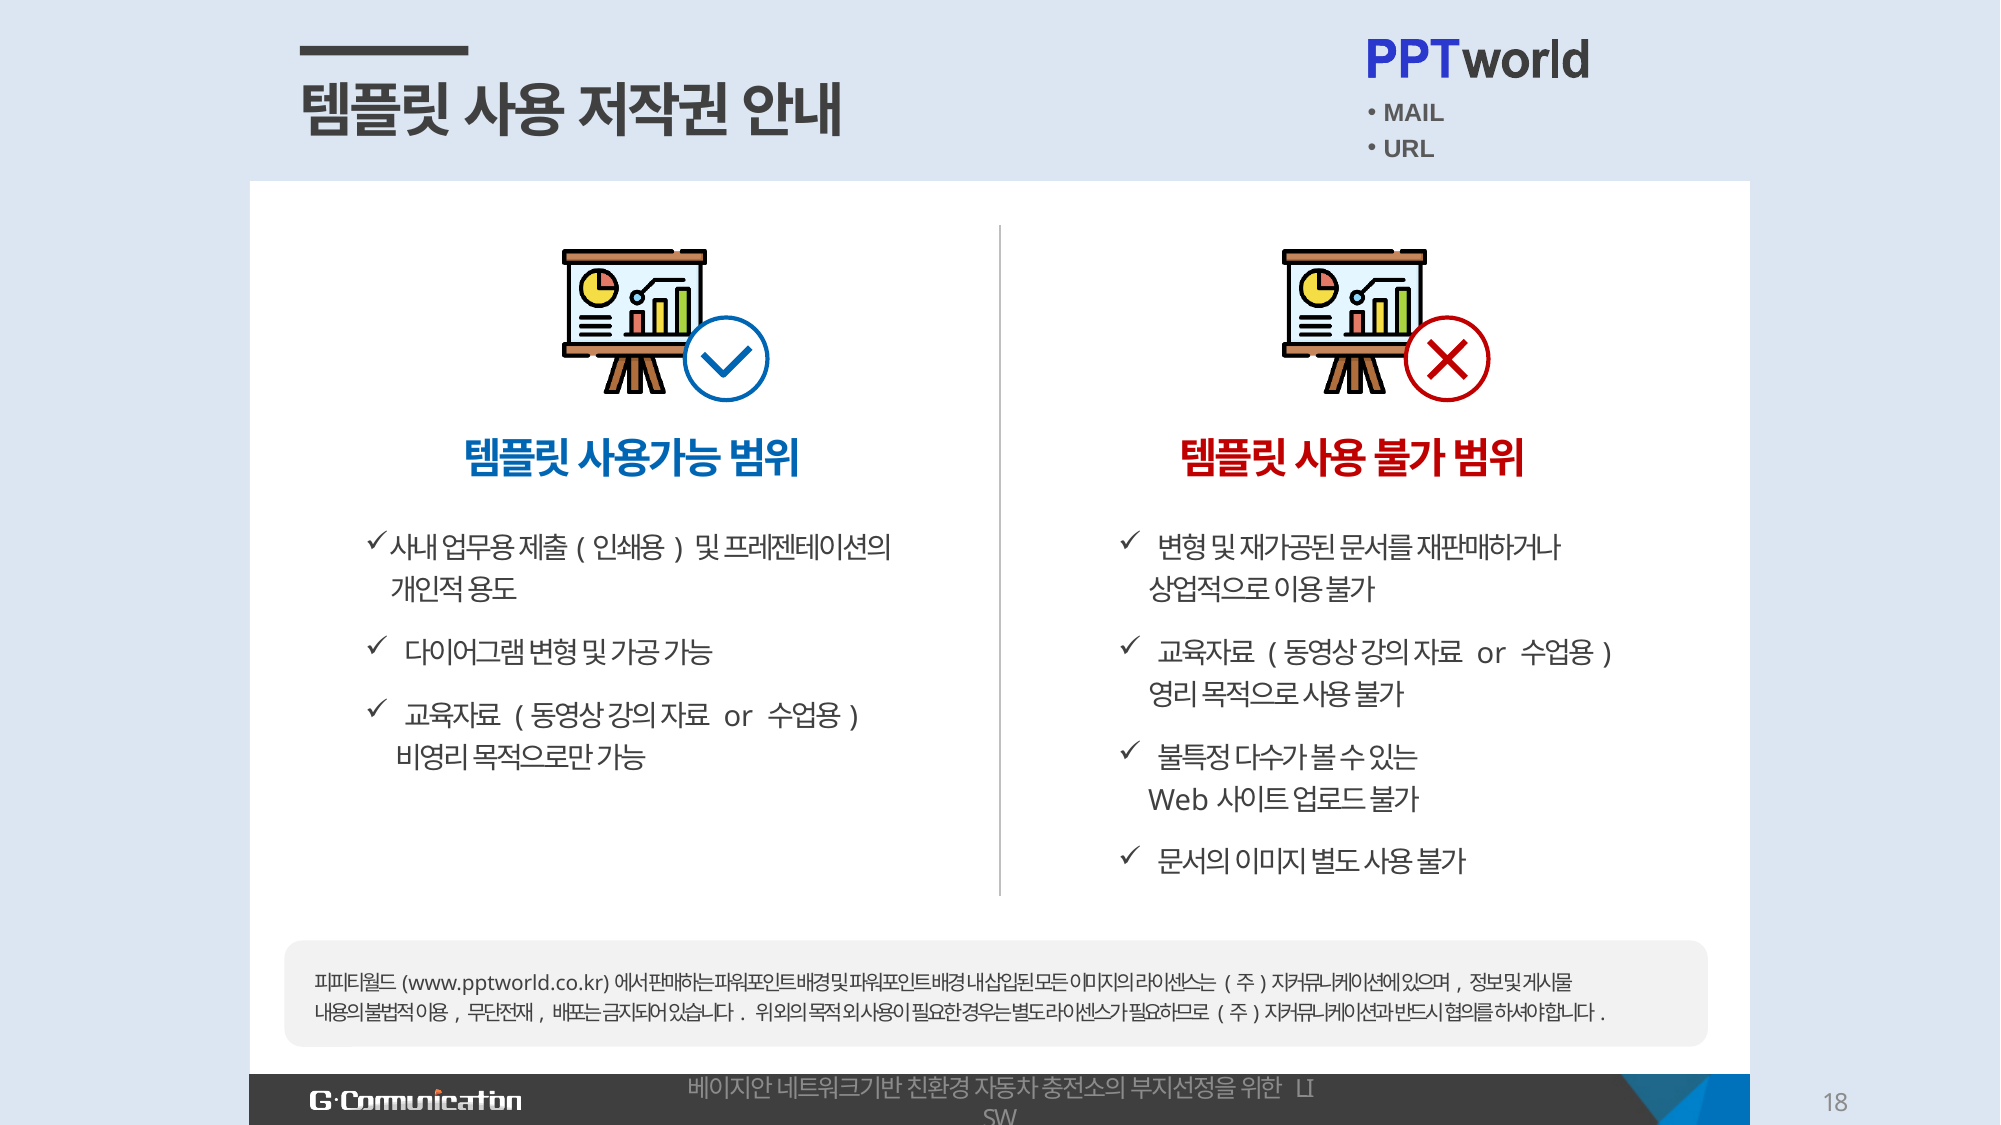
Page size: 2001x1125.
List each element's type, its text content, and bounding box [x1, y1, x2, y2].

text_box 피피티월드(www.pptworld.co.kr)에서 판매하는 파워포인트 배경 및 파워포인트 배경 내 삽입된 모든 이미지의 라이센스는 (주)지커뮤니케이션에 있으며, 정보 및 게시물 내용의 불법적 이용, 무단전재, 배포는 금지되어 있습니다. 위 외의 목적 외 사용이 필요한 경우는 별도 라이센스가 필요하므로 (주)지커뮤니케이션과 반드시 협의를 하셔야 합니다. [299, 956, 1731, 1035]
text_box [562, 249, 768, 401]
slide_number 17 [1747, 1073, 1864, 1125]
text_box [248, 179, 1752, 1074]
picture [249, 1074, 1751, 1125]
text_box 변형 및 재가공된 문서를 재판매하거나 상업적으로 이용 불가 교육자료 (동영상 강의 자료 or 수업용) 영리 목적으로 사용 불가 불특정 다수가 볼 수 있는 Web사이트 업로드 불가 문서의 이미지 별도 사용 불가 [1103, 515, 1710, 891]
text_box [1282, 249, 1489, 401]
text_box [282, 938, 1710, 1049]
picture [1368, 38, 1589, 79]
text_box 사내 업무용 제출(인쇄용) 및 프레젠테이션의 개인적 용도 다이어그램 변형 및 가공 가능 교육자료 (동영상 강의 자료 or 수업용) 비영리 목적으로만 가능 [350, 515, 957, 812]
text_box 템플릿 사용 불가 범위 [1102, 430, 1604, 495]
text_box [298, 44, 470, 58]
text_box 템플릿 사용 저작권 안내 [284, 73, 1019, 178]
text_box MAIL cs@pptworld.co.kr URL www.pptworld.co.kr/ [1352, 79, 1726, 174]
text_box 템플릿 사용가능 범위 [404, 430, 861, 495]
